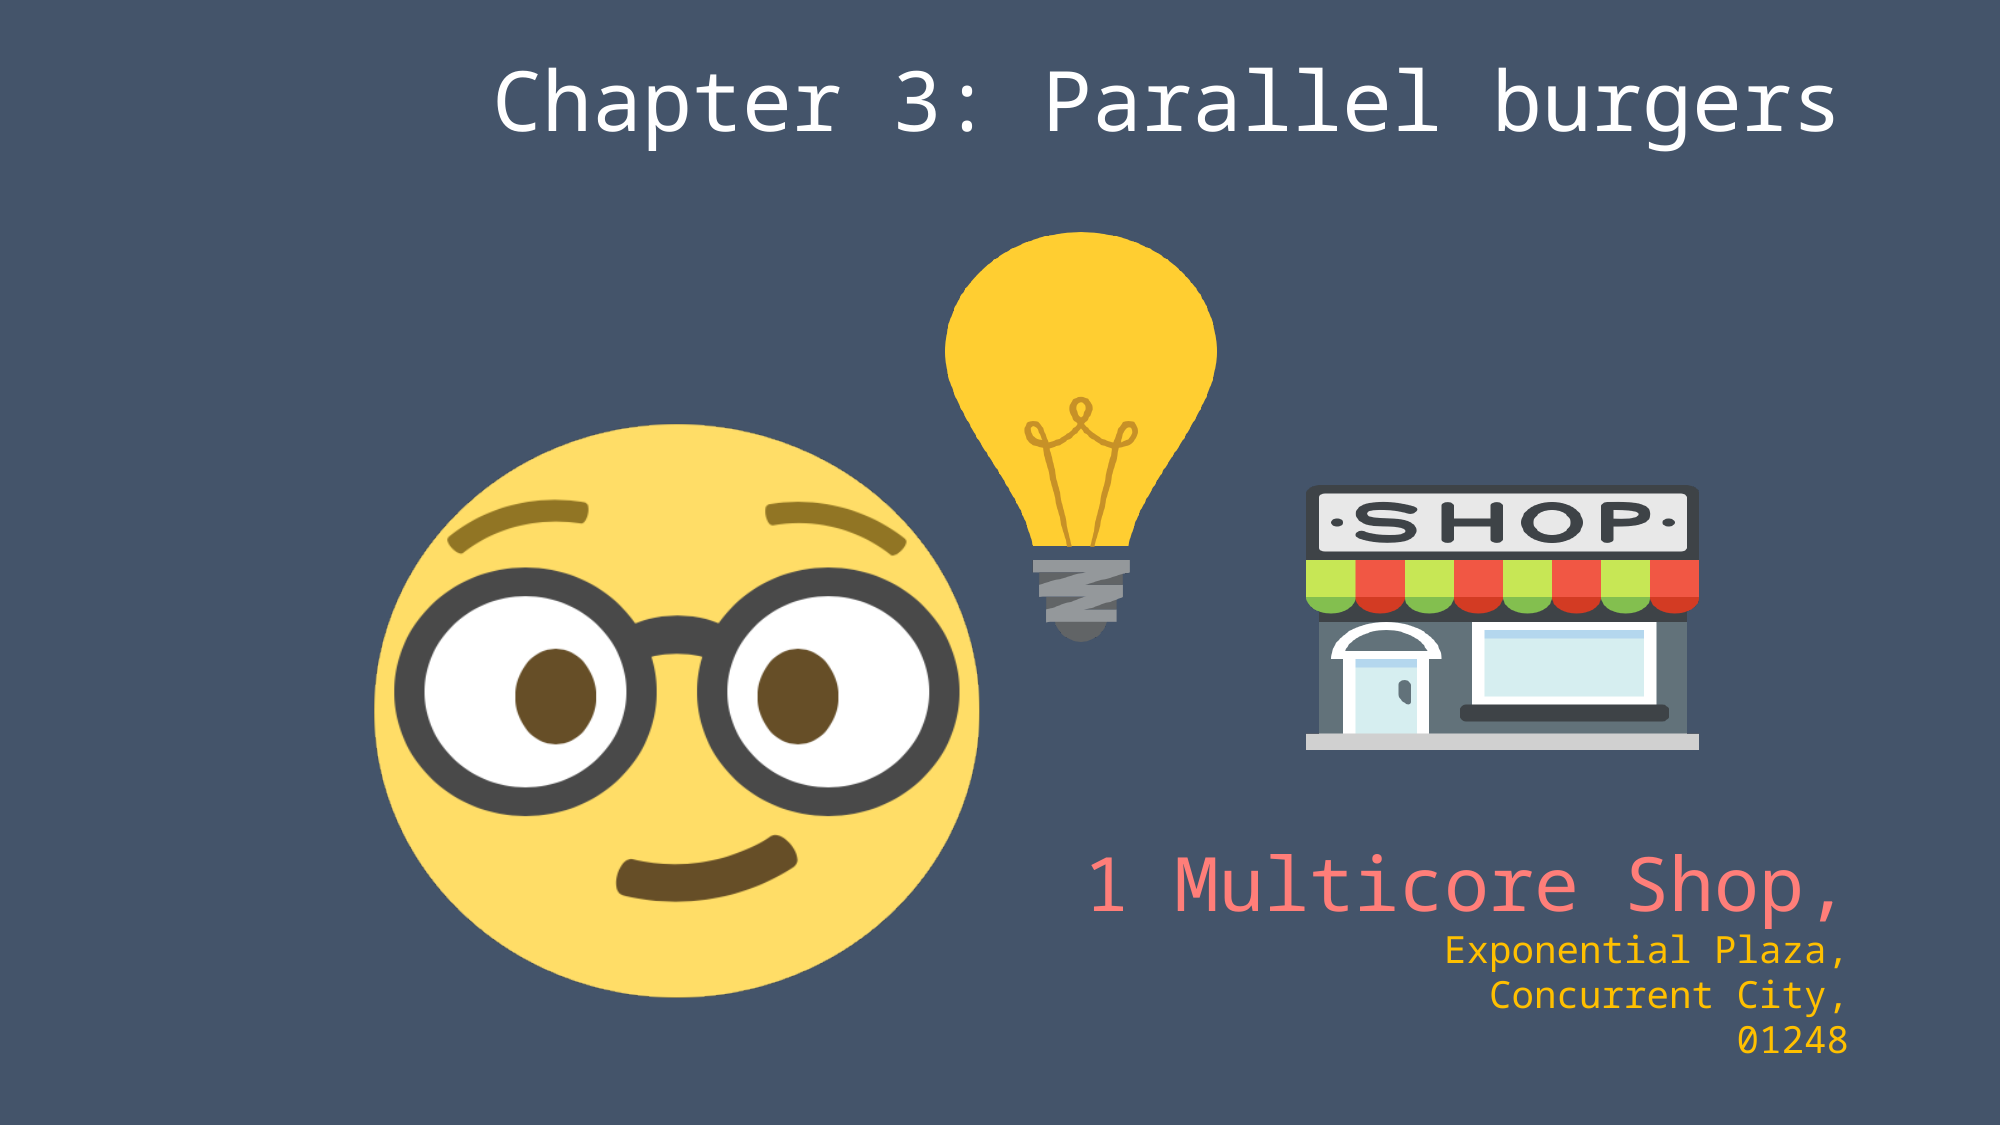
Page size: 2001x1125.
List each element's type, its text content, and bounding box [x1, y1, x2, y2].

text_box 1 Multicore Shop, Exponential Plaza, Concurrent City, 01248 [863, 829, 1864, 1069]
picture [354, 218, 1298, 1017]
text_box Chapter 3: Parallel burgers [477, 41, 1857, 156]
picture [1306, 484, 1699, 750]
